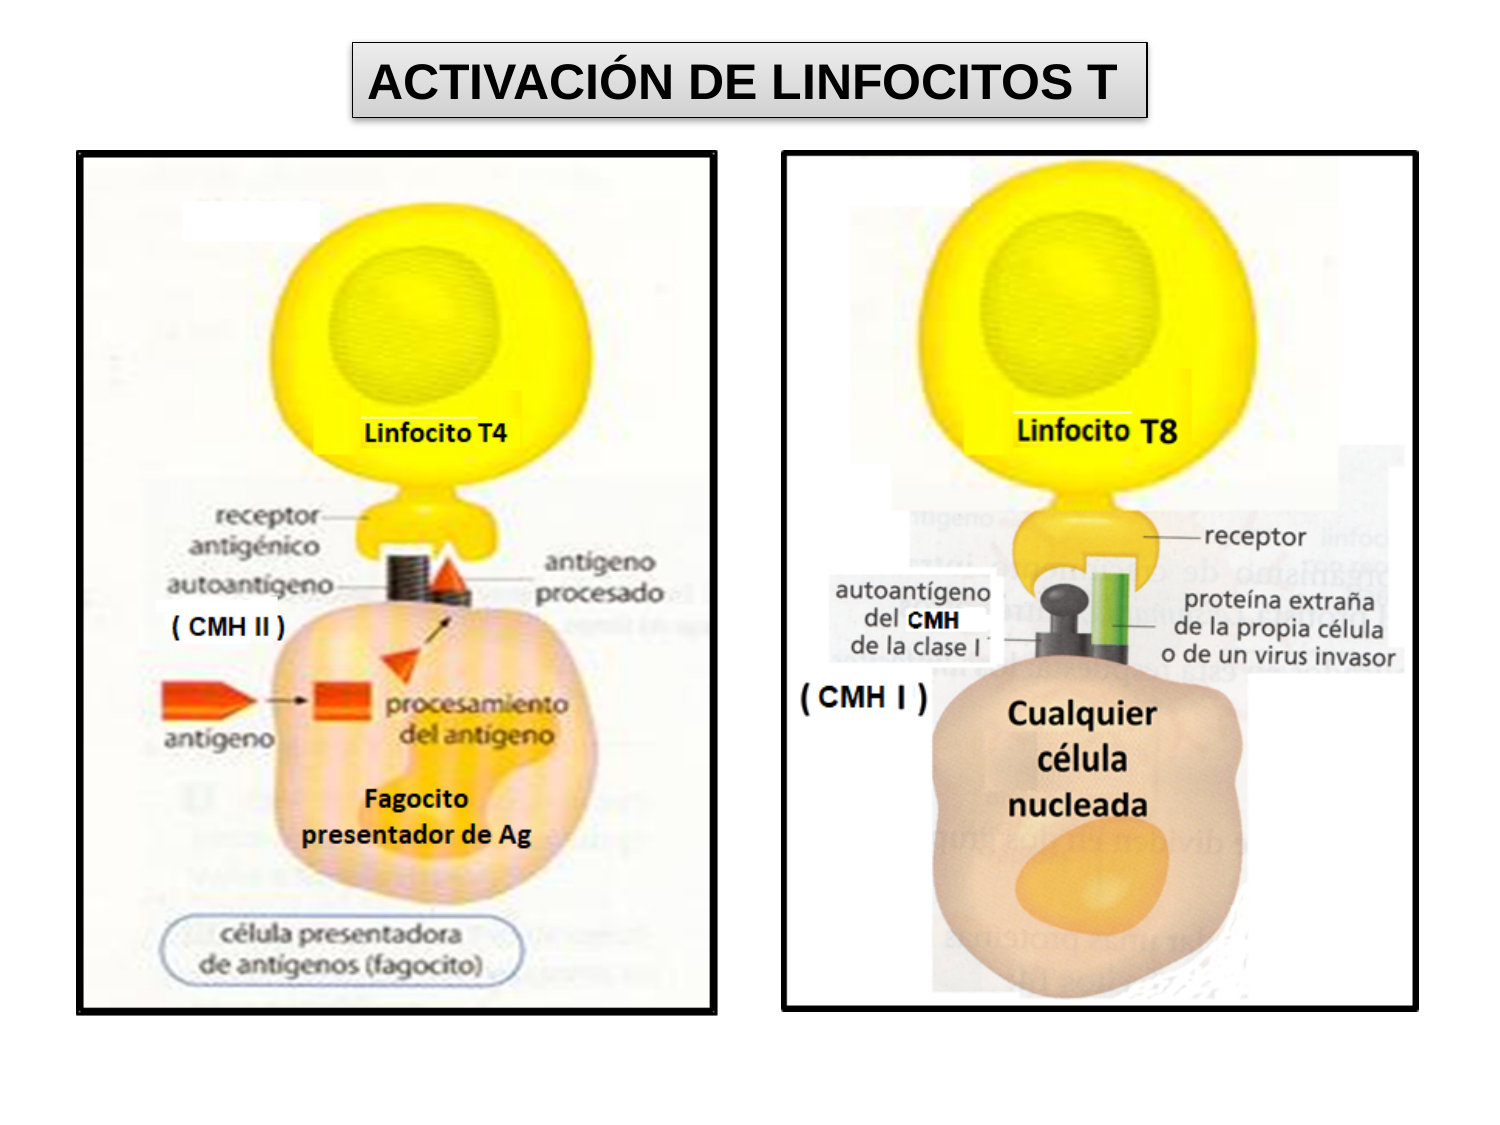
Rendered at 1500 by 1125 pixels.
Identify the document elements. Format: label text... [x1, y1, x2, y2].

picture [781, 149, 1420, 1012]
text_box ACTIVACIÓN DE LINFOCITOS T [352, 42, 1148, 118]
picture [76, 149, 721, 1020]
